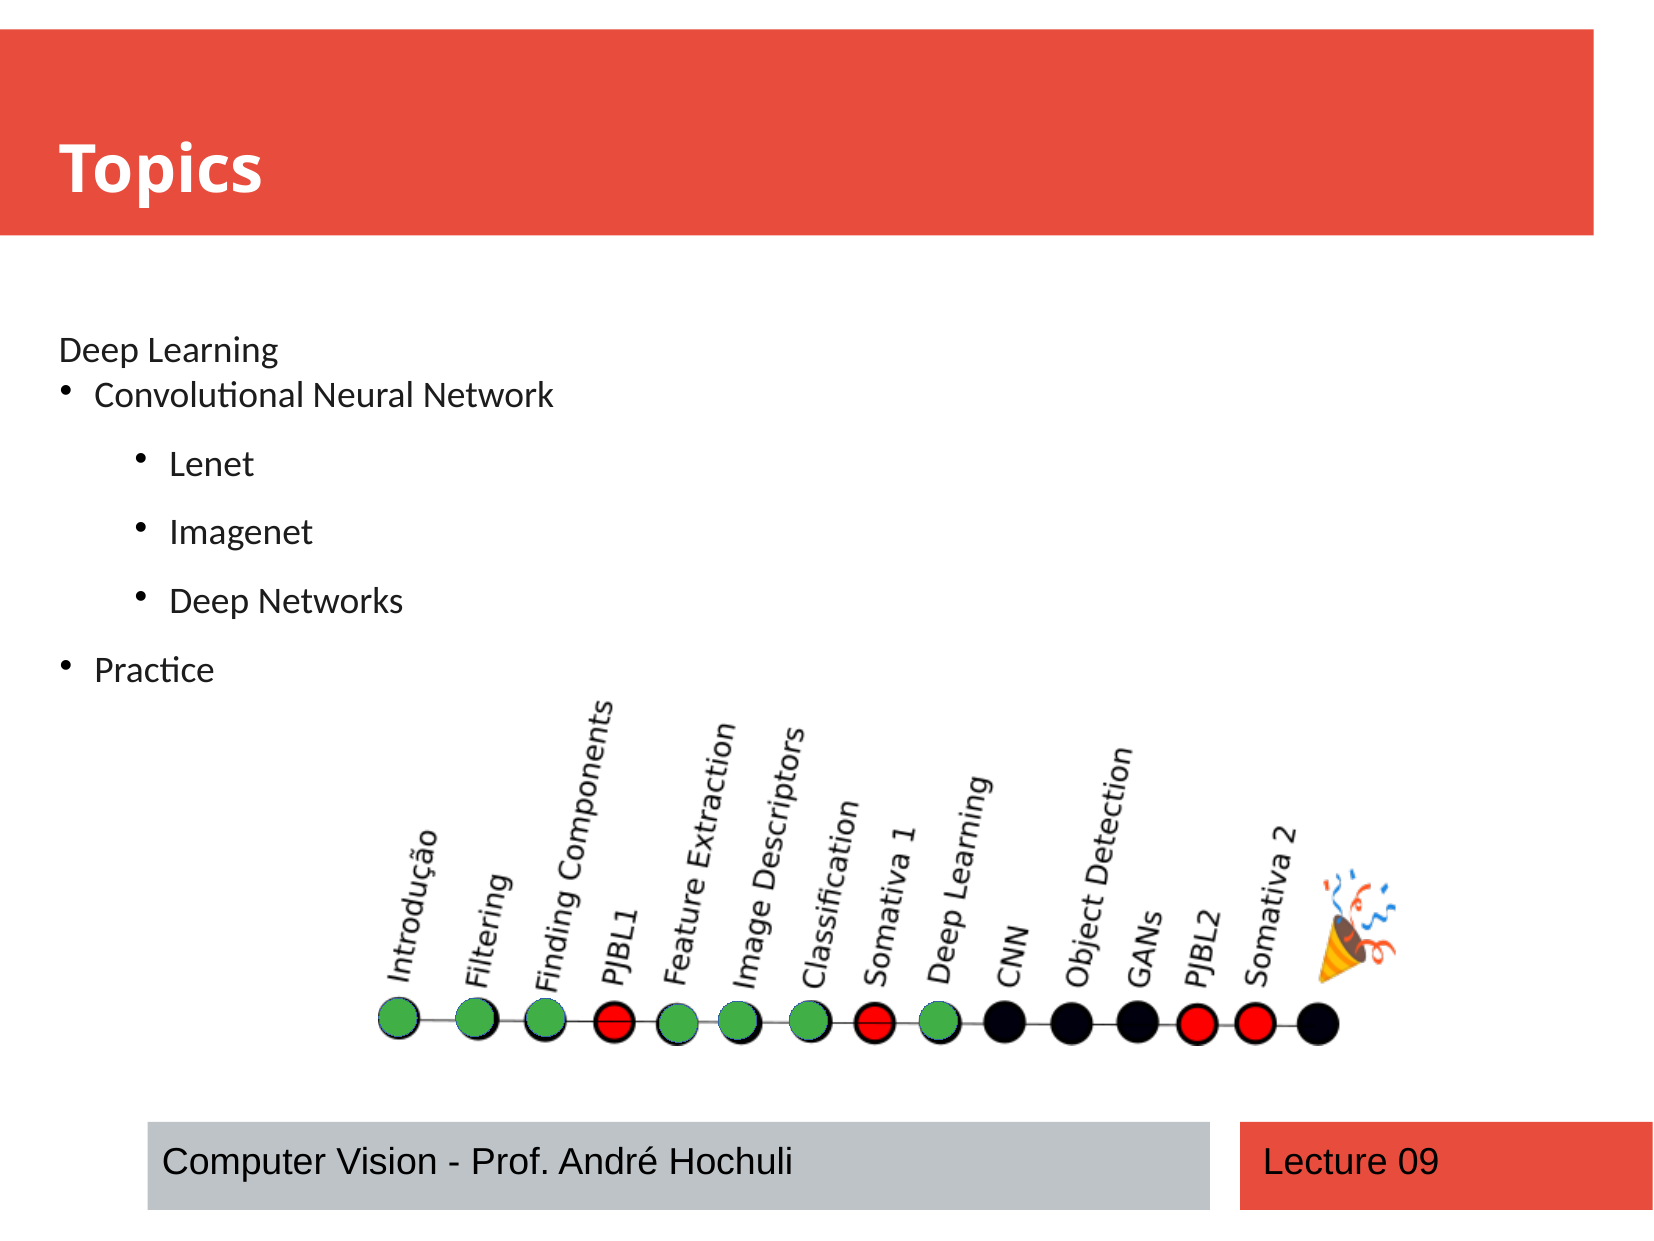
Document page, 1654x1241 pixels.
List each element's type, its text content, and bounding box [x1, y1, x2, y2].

text_box Deep Learning Convolutional Neural Network Lenet Imagenet Deep Networks Practice [58, 324, 1565, 1092]
picture [378, 699, 1400, 1046]
text_box Computer Vision - Prof. André Hochuli [147, 1129, 1205, 1189]
text_box Lecture 09 [1248, 1129, 1623, 1189]
text_box Topics [58, 58, 1594, 206]
